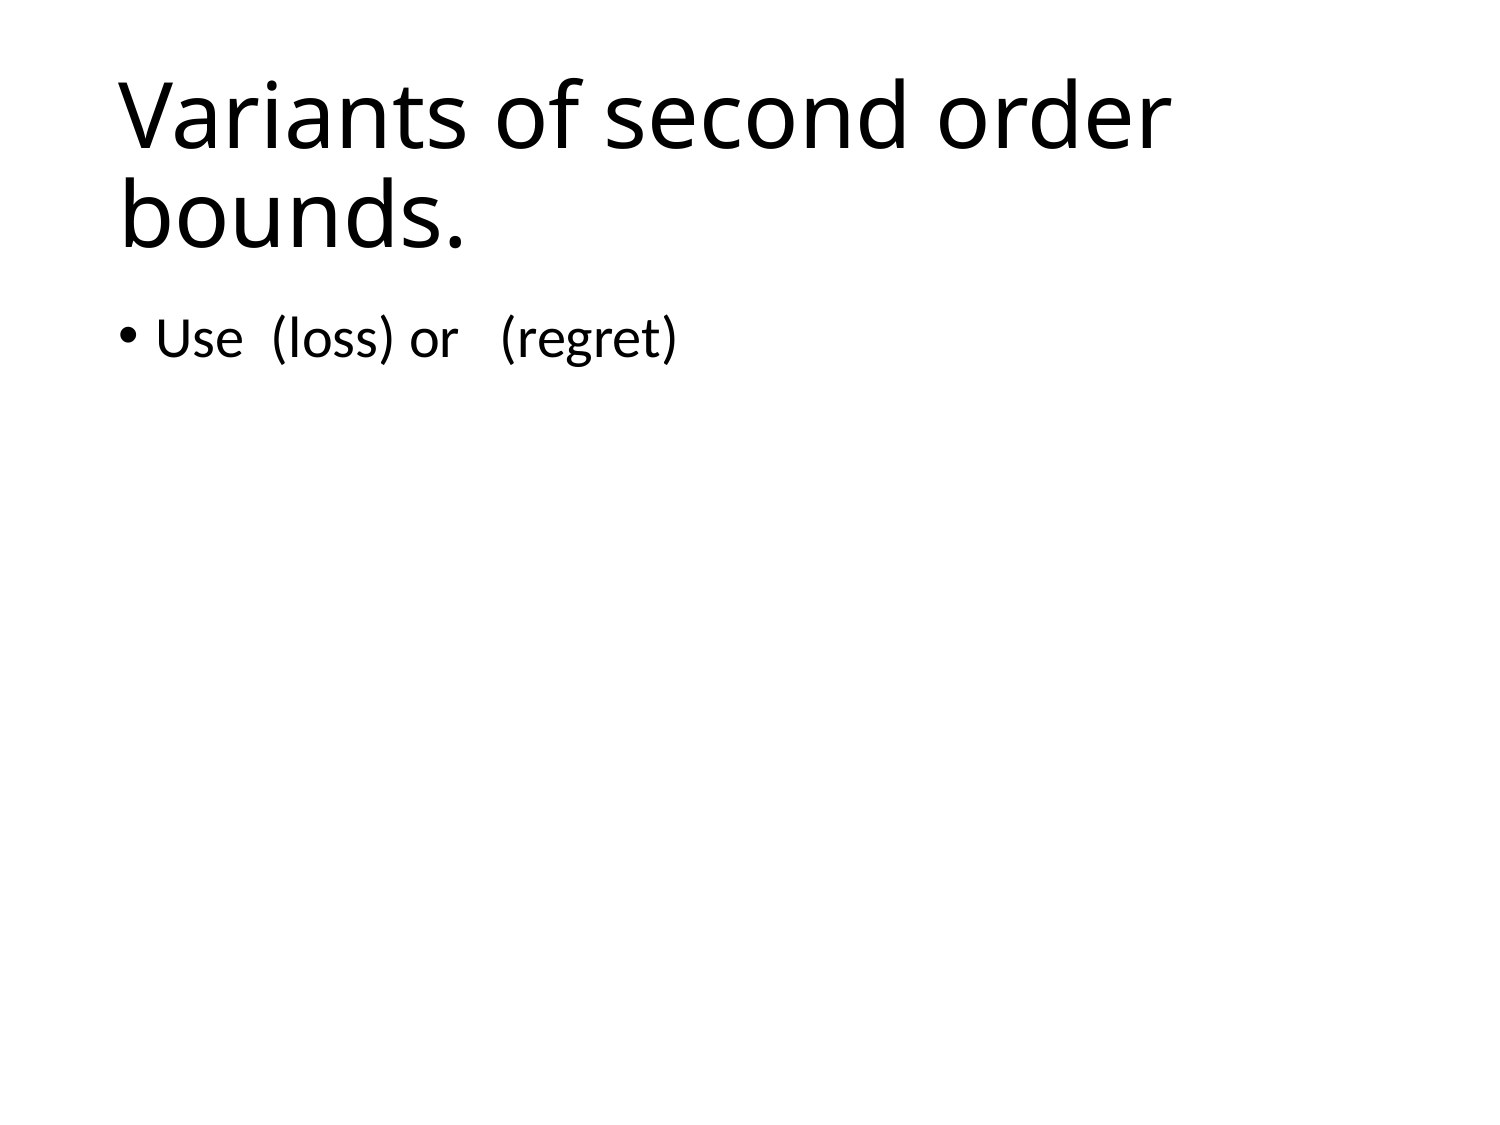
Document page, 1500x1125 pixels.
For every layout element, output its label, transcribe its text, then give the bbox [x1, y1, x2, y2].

title Variants of second order bounds. [103, 59, 1397, 278]
